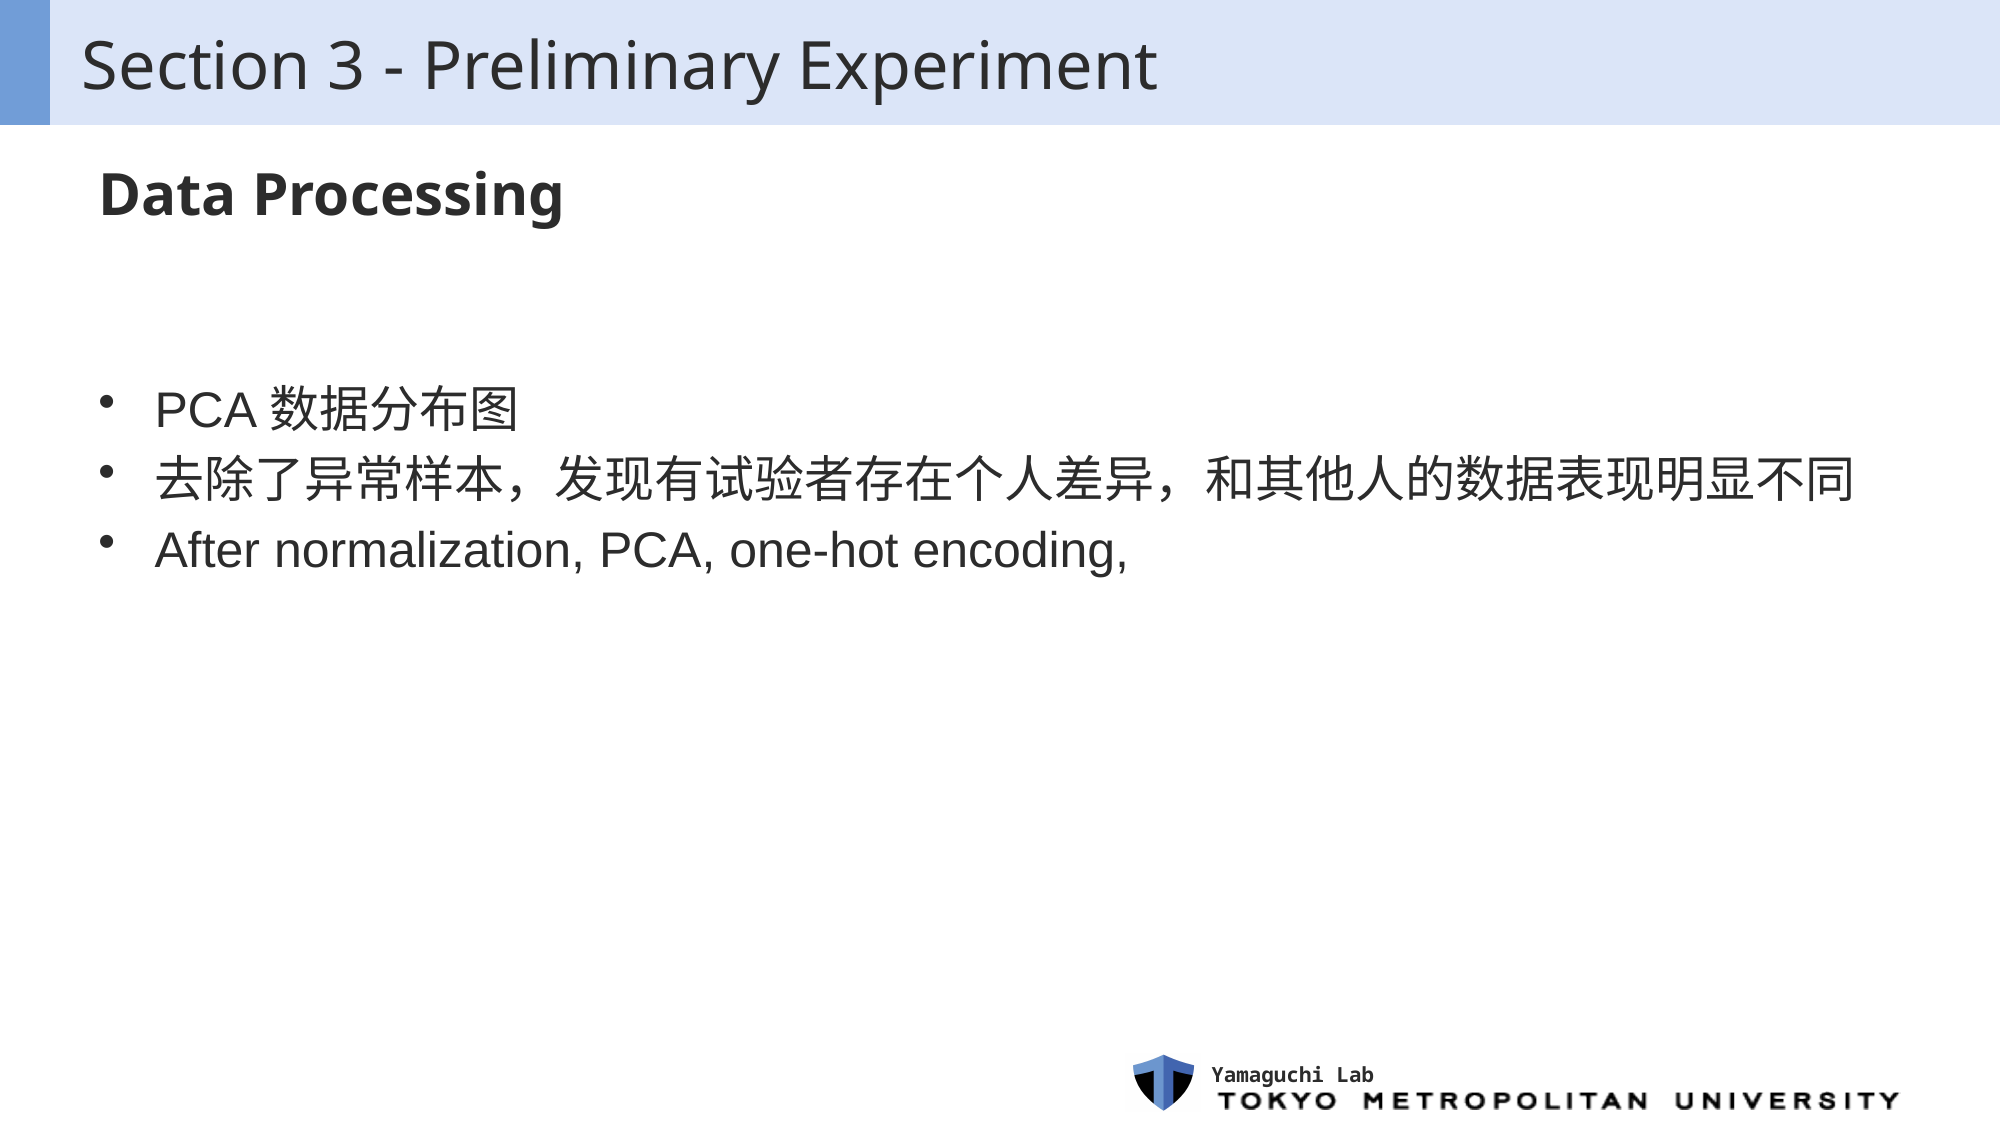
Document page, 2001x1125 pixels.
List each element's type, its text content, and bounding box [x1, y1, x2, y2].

slide_number [1820, 1067, 1987, 1105]
title Section 3 - Preliminary Experiment [66, 0, 2000, 125]
list Data Processing PCA数据分布图 去除了异常样本，发现有试验者存在个人差异，和其他人的数据表现明显不同 After normalization, PCA, one-hot encoding, [83, 149, 1934, 882]
picture [1125, 1053, 1201, 1112]
picture [1217, 1091, 1901, 1110]
